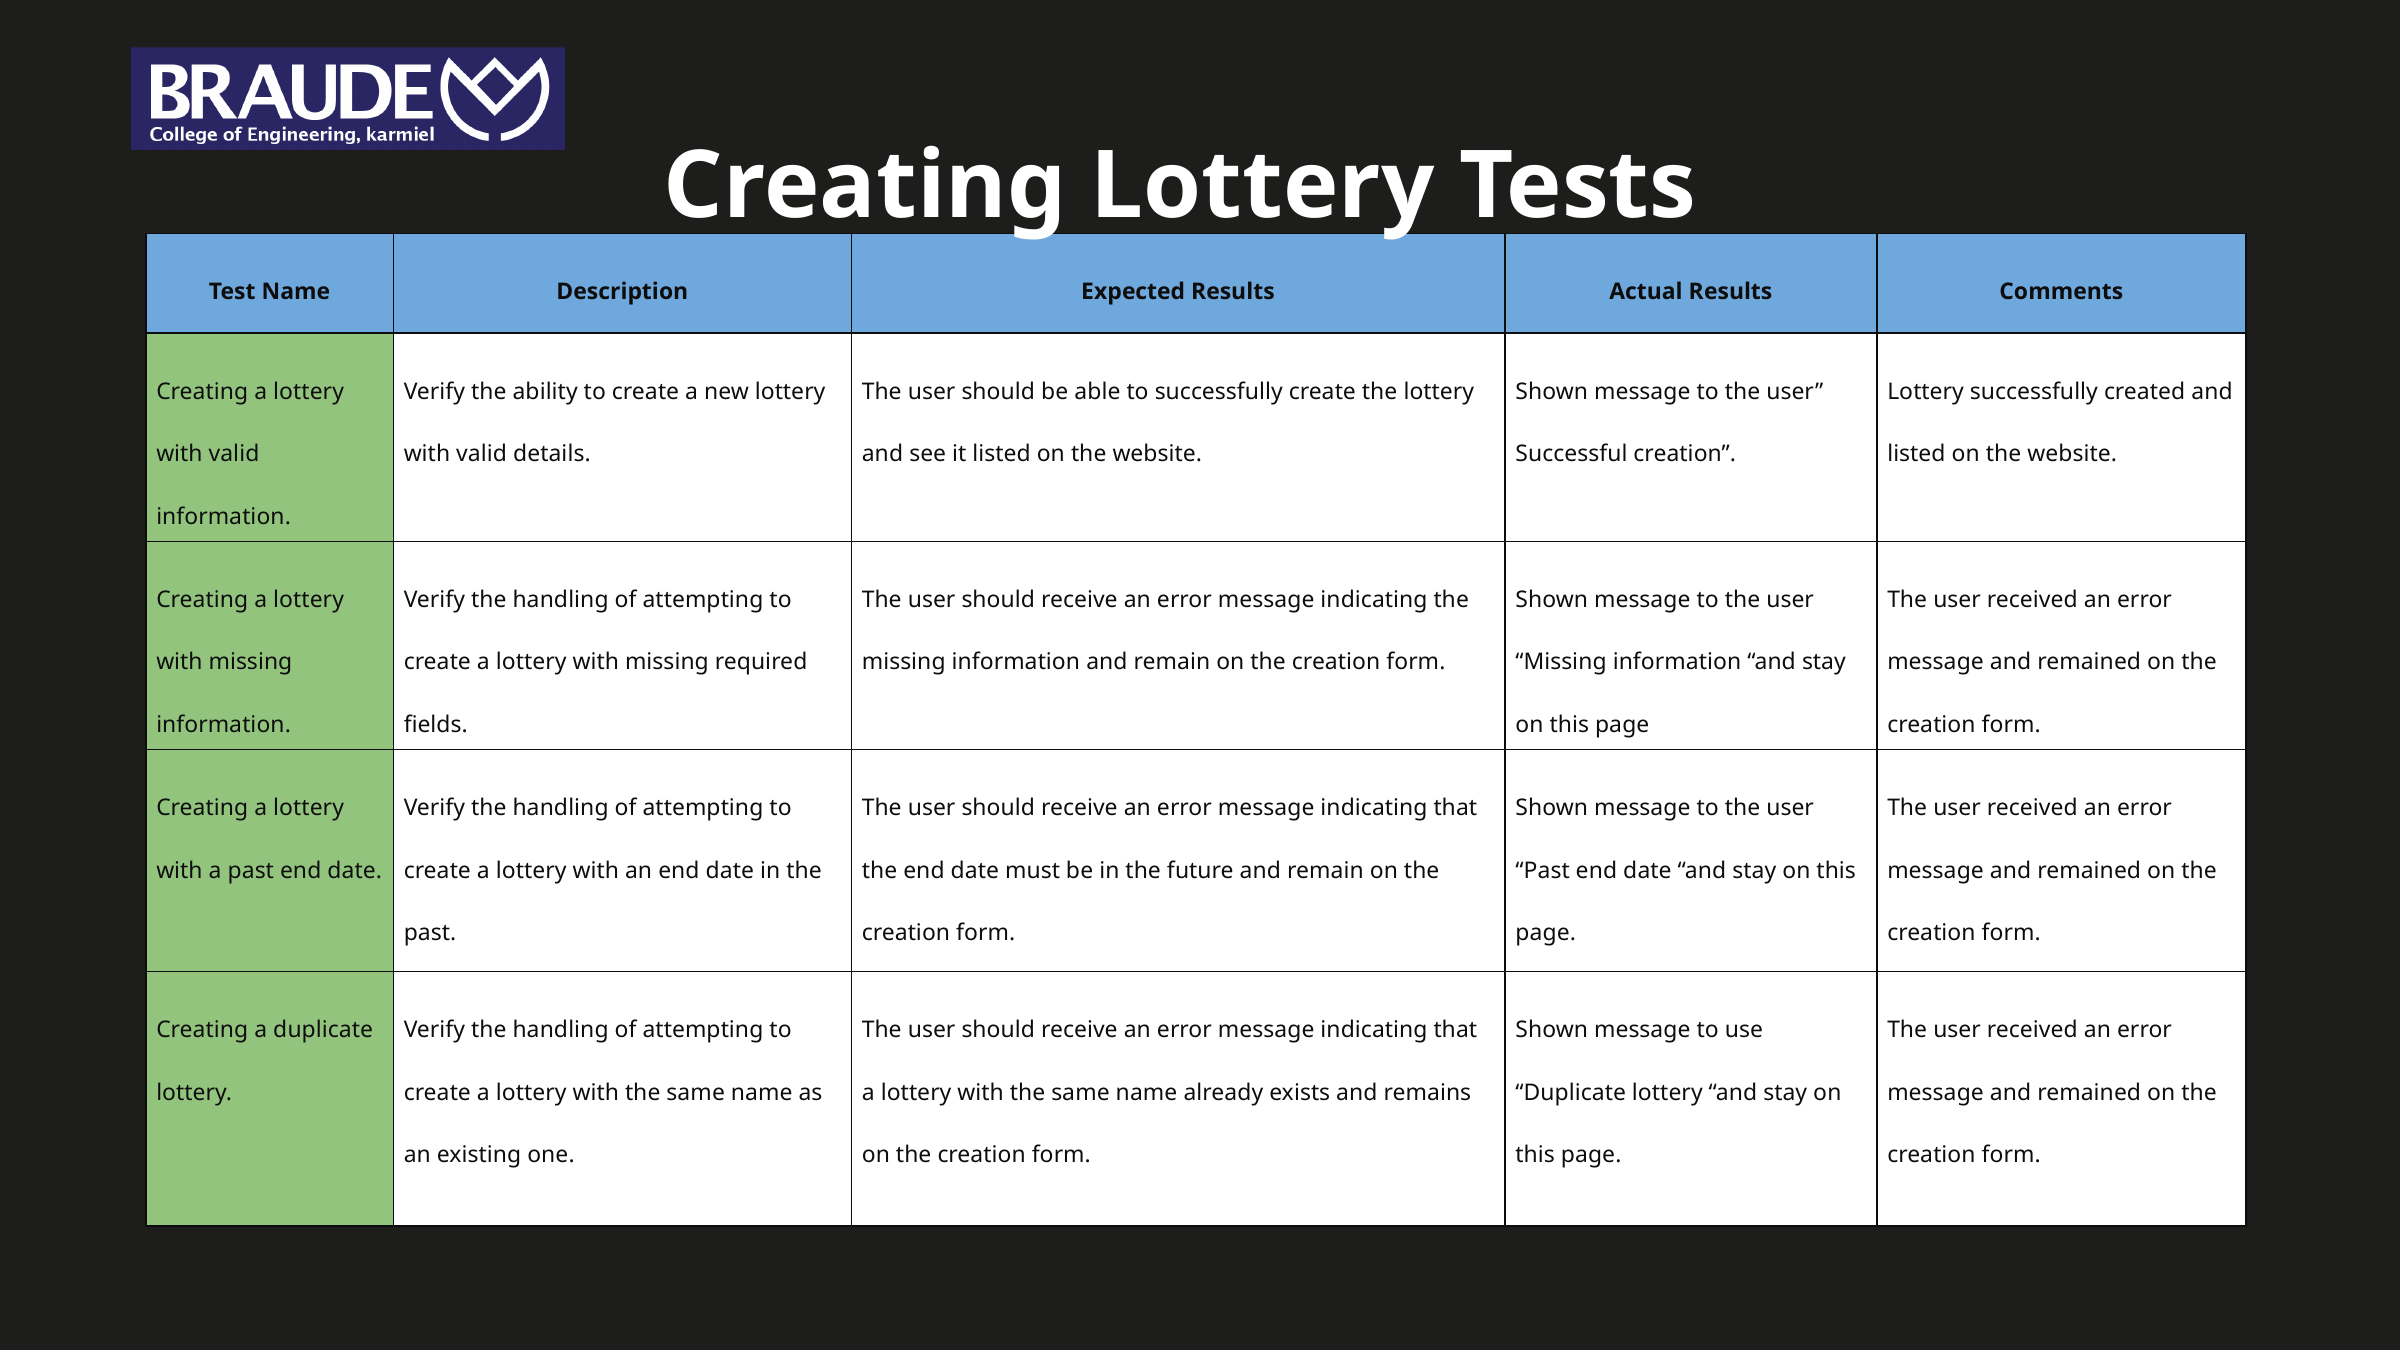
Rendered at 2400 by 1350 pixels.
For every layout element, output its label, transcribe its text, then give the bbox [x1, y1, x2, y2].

table_cell Creating a duplicate lottery. [147, 972, 393, 1225]
table_cell Shown message to the user “Missing information “and stay on this page [1506, 542, 1876, 749]
table_cell The user should receive an error message indicating that a lottery with the same name already exists and remains on the creation form. [852, 972, 1504, 1225]
table_header Description [394, 234, 851, 332]
picture [131, 47, 565, 151]
table_header Comments [1878, 234, 2245, 332]
text_box Creating Lottery Tests [648, 81, 1766, 252]
table_cell The user received an error message and remained on the creation form. [1878, 750, 2245, 971]
table_header Test Name [147, 234, 393, 332]
table_cell Shown message to the user “Past end date “and stay on this page. [1506, 750, 1876, 971]
table_cell Verify the handling of attempting to create a lottery with missing required fields. [394, 542, 851, 749]
table_cell Verify the ability to create a new lottery with valid details. [394, 334, 851, 541]
table_cell The user should receive an error message indicating the missing information and remain on the creation form. [852, 542, 1504, 749]
table_cell The user received an error message and remained on the creation form. [1878, 972, 2245, 1225]
table_cell The user should be able to successfully create the lottery and see it listed on the website. [852, 334, 1504, 541]
table_header Actual Results [1506, 234, 1876, 332]
table_cell Shown message to use “Duplicate lottery “and stay on this page. [1506, 972, 1876, 1225]
table_cell Lottery successfully created and listed on the website. [1878, 334, 2245, 541]
table_cell Creating a lottery with a past end date. [147, 750, 393, 971]
table_cell The user received an error message and remained on the creation form. [1878, 542, 2245, 749]
table_cell Verify the handling of attempting to create a lottery with the same name as an existing one. [394, 972, 851, 1225]
table_cell Verify the handling of attempting to create a lottery with an end date in the past. [394, 750, 851, 971]
table_cell Shown message to the user” Successful creation”. [1506, 334, 1876, 541]
table_cell The user should receive an error message indicating that the end date must be in the future and remain on the creation form. [852, 750, 1504, 971]
table_cell Creating a lottery with missing information. [147, 542, 393, 749]
table_cell Creating a lottery with valid information. [147, 334, 393, 541]
table_header Expected Results [852, 252, 1504, 332]
text_box [0, 0, 2400, 1350]
